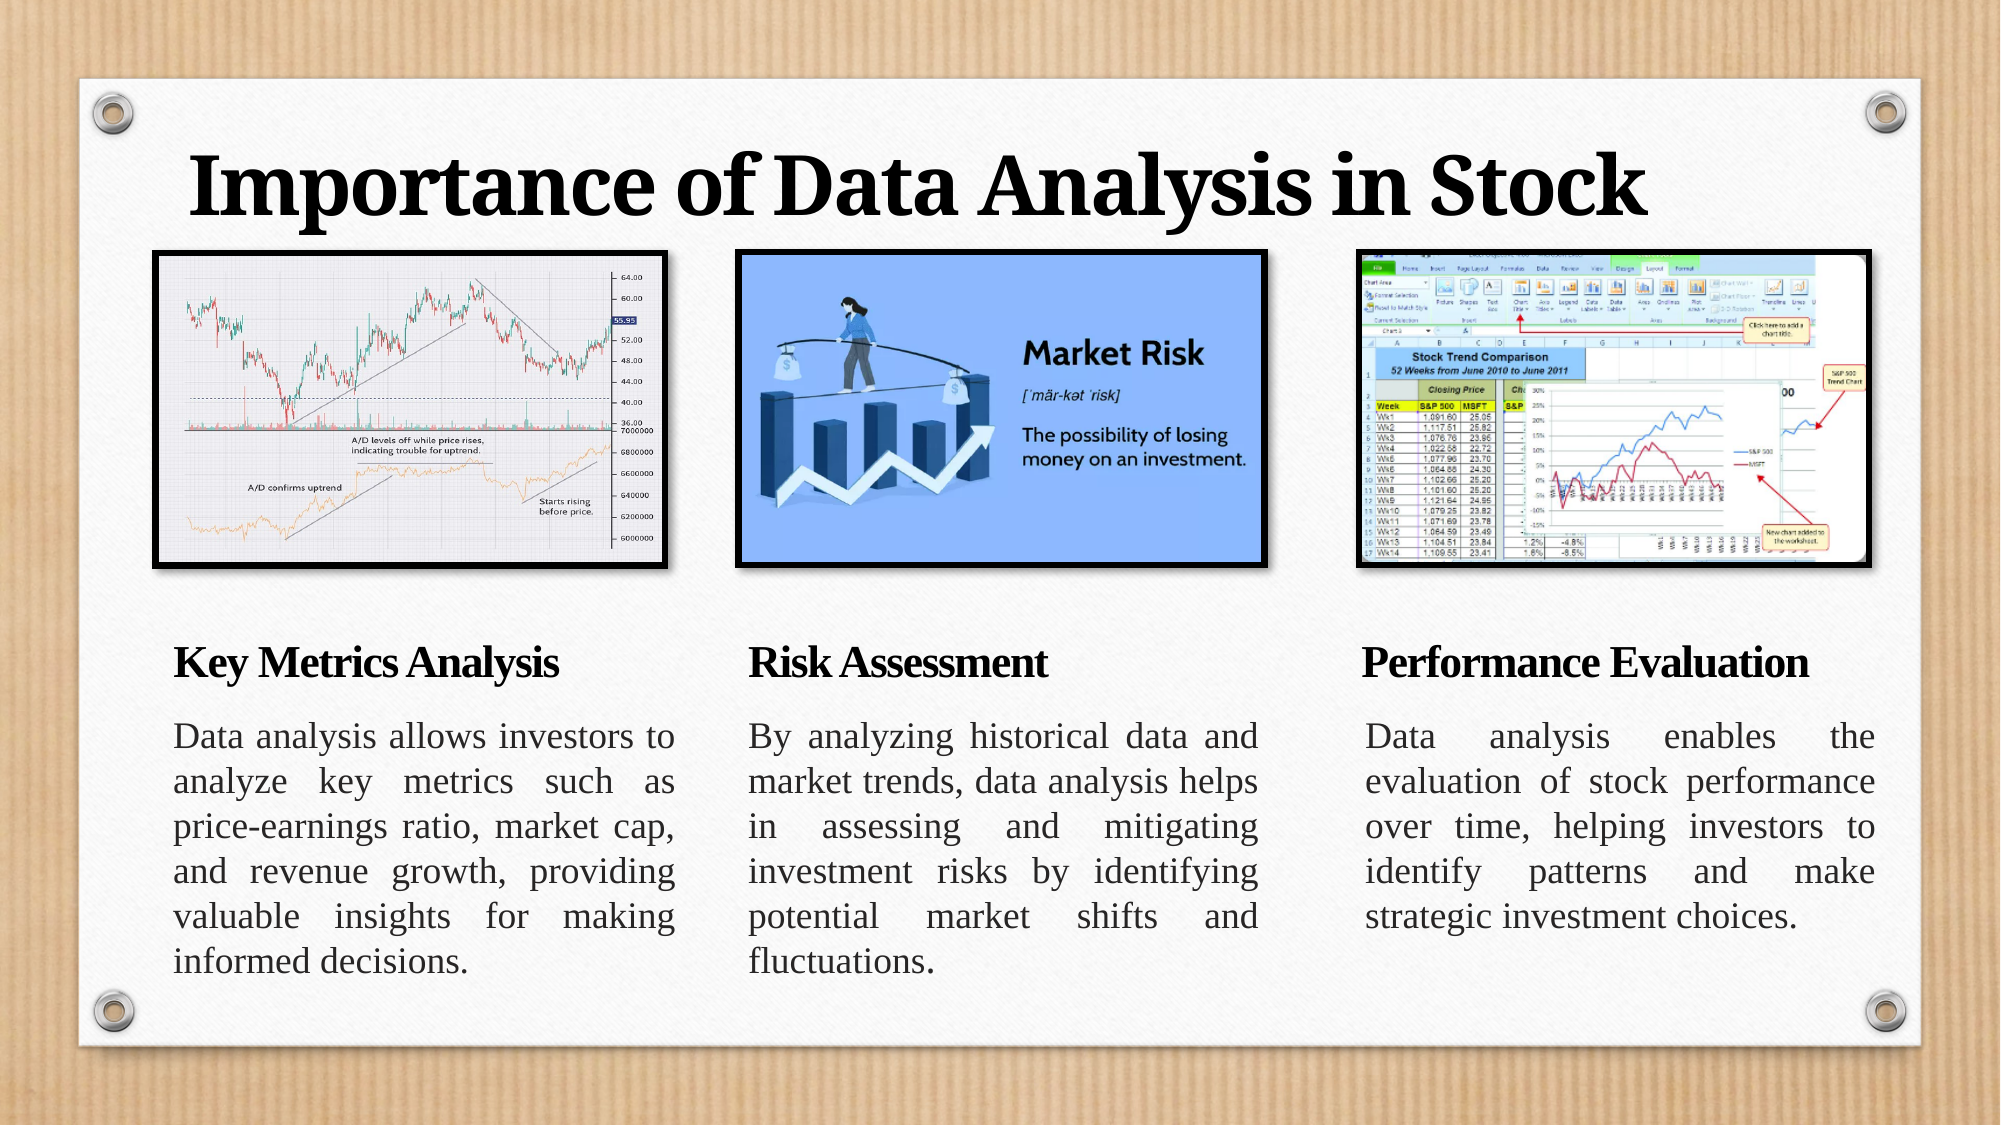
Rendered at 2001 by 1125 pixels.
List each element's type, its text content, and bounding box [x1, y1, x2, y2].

text_box Performance Evaluation [1346, 621, 1856, 679]
text_box Data analysis enables the evaluation of stock performance over time, helping investors to identify patterns and make strategic investment choices. [1350, 703, 1892, 1012]
text_box Risk Assessment [733, 621, 1113, 679]
text_box Key Metrics Analysis [158, 621, 594, 679]
picture [0, 0, 2001, 1125]
text_box By analyzing historical data and market trends, data analysis helps in assessing and mitigating investment risks by identifying potential market shifts and fluctuations. [733, 703, 1274, 1011]
text_box Importance of Data Analysis in Stock Market [173, 110, 1866, 231]
text_box Data analysis allows investors to analyze key metrics such as price-earnings ratio, market cap, and revenue growth, providing valuable insights for making informed decisions. [158, 703, 691, 1011]
